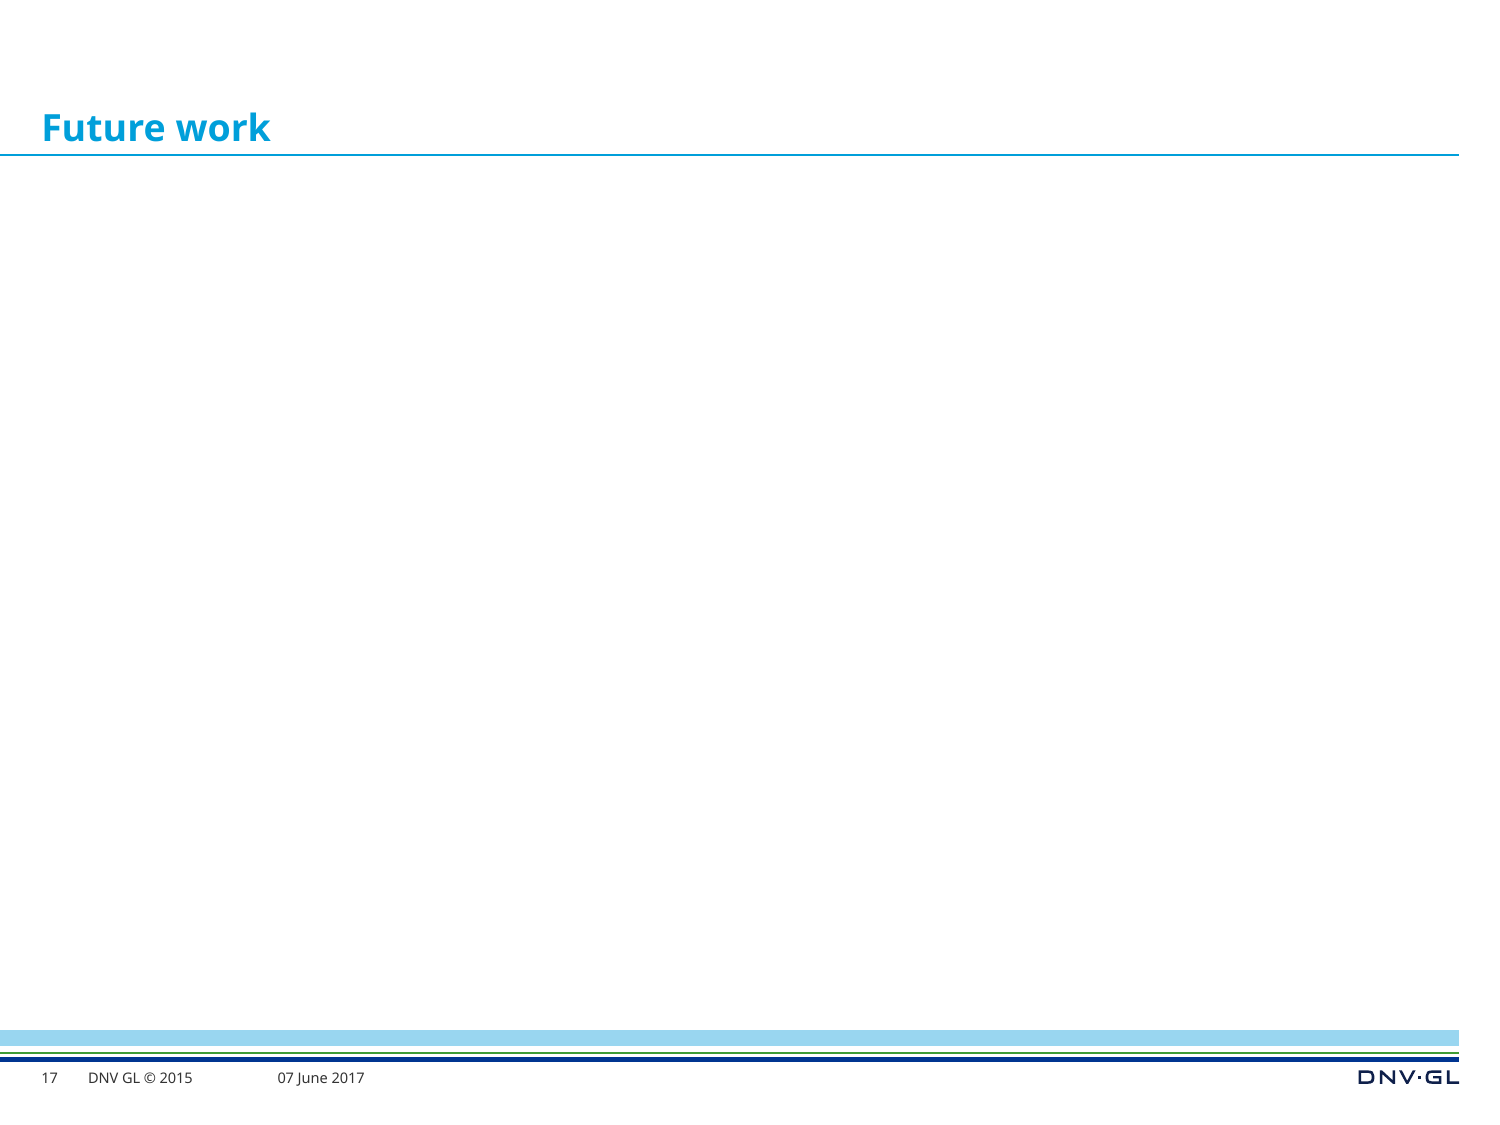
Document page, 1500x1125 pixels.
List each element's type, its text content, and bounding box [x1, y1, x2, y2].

slide_number 17 [41, 1069, 81, 1099]
title Future work [41, 39, 1459, 150]
